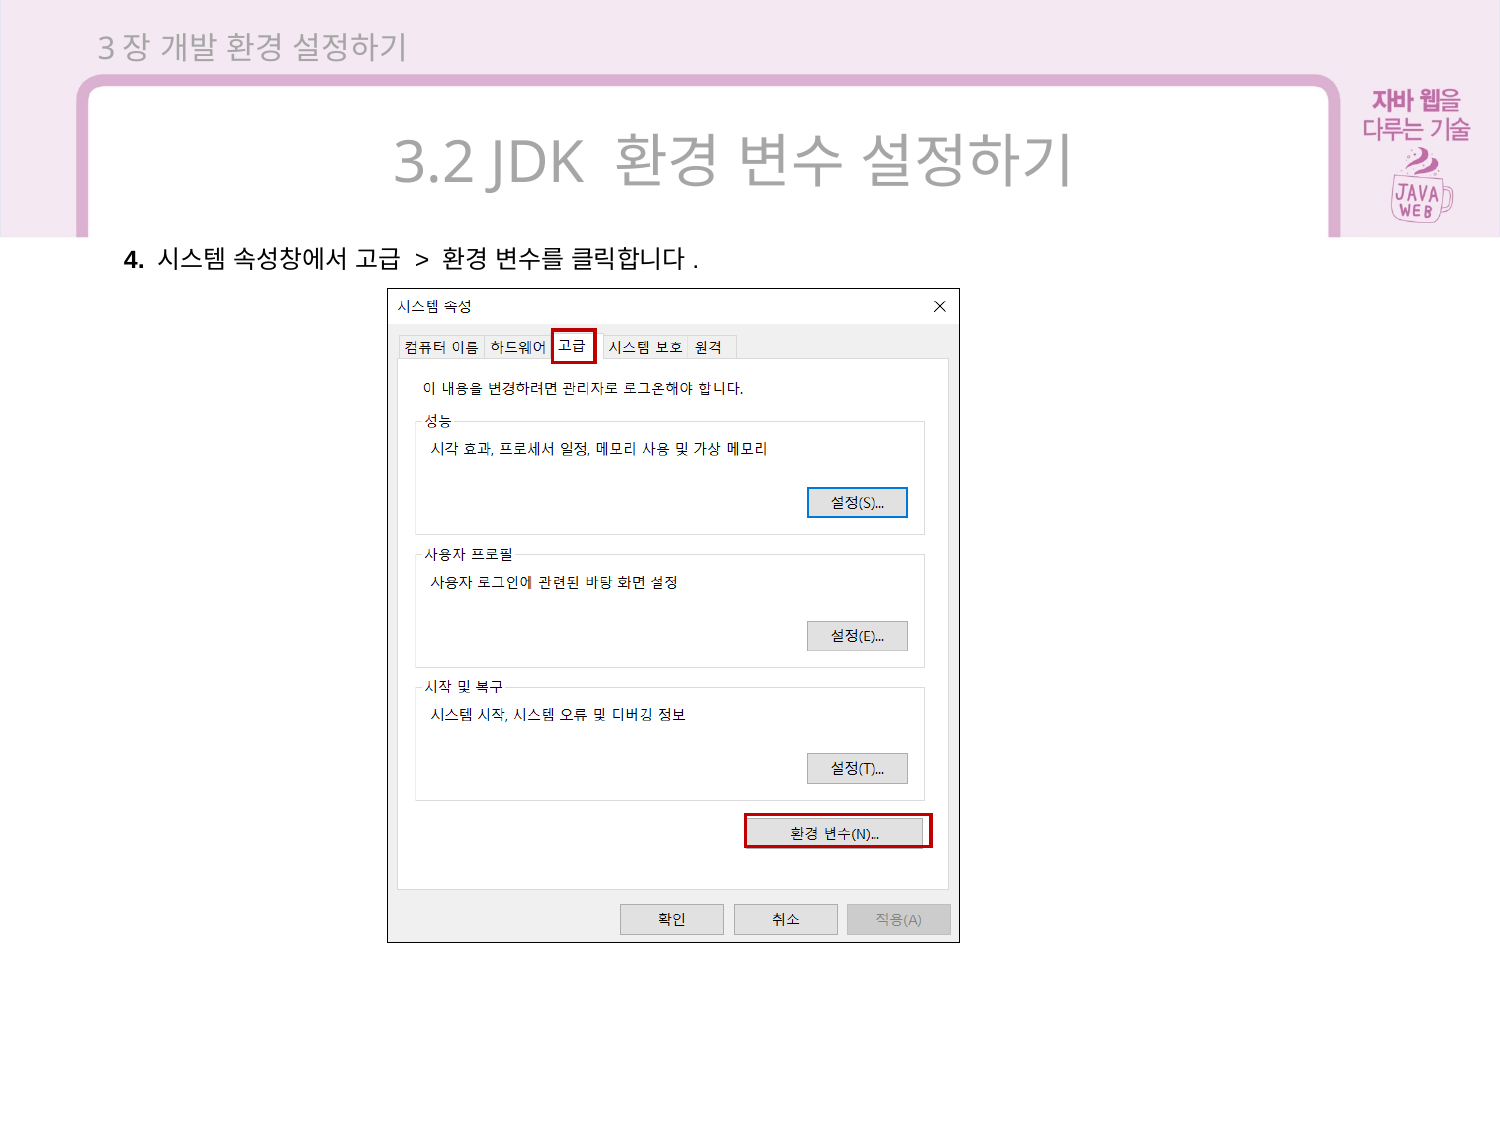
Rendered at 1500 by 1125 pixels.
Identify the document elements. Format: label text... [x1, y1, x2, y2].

text_box 3장 개발 환경 설정하기 [82, 0, 1133, 74]
text_box 3.2 JDK 환경 변수 설정하기 [217, 117, 1268, 202]
picture [0, 0, 1500, 1125]
text_box 4. 시스템 속성창에서 고급 > 환경 변수를 클릭합니다. [109, 236, 1310, 282]
